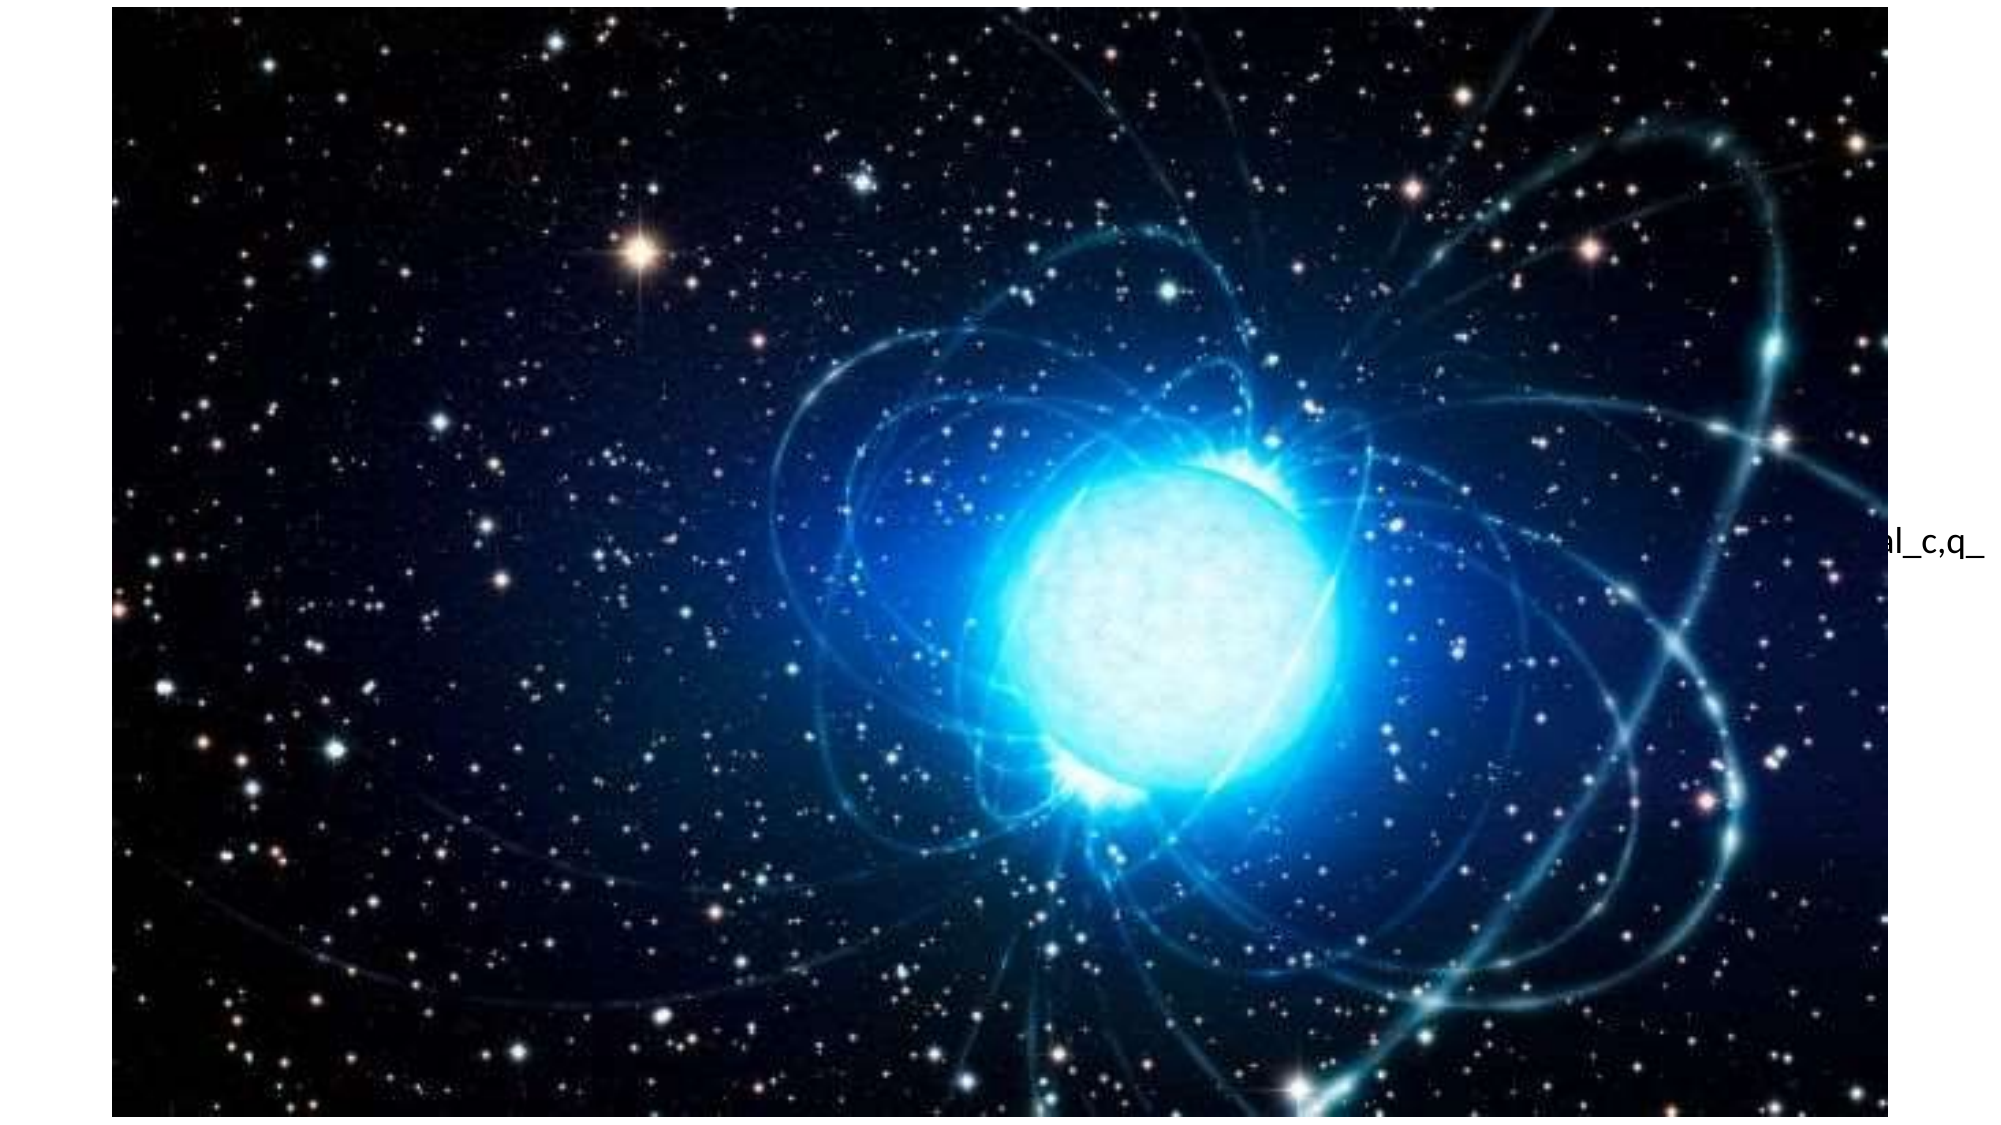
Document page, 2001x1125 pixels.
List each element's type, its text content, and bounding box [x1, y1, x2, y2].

text_box https://static.wixstatic.com/media/bbe501_d79675b86350426a960f2a4f64447e86~mv2.jpg/v1/fill/w_555,h_312,al_c,q_ [1894, 514, 2000, 562]
picture [111, 7, 1888, 1118]
